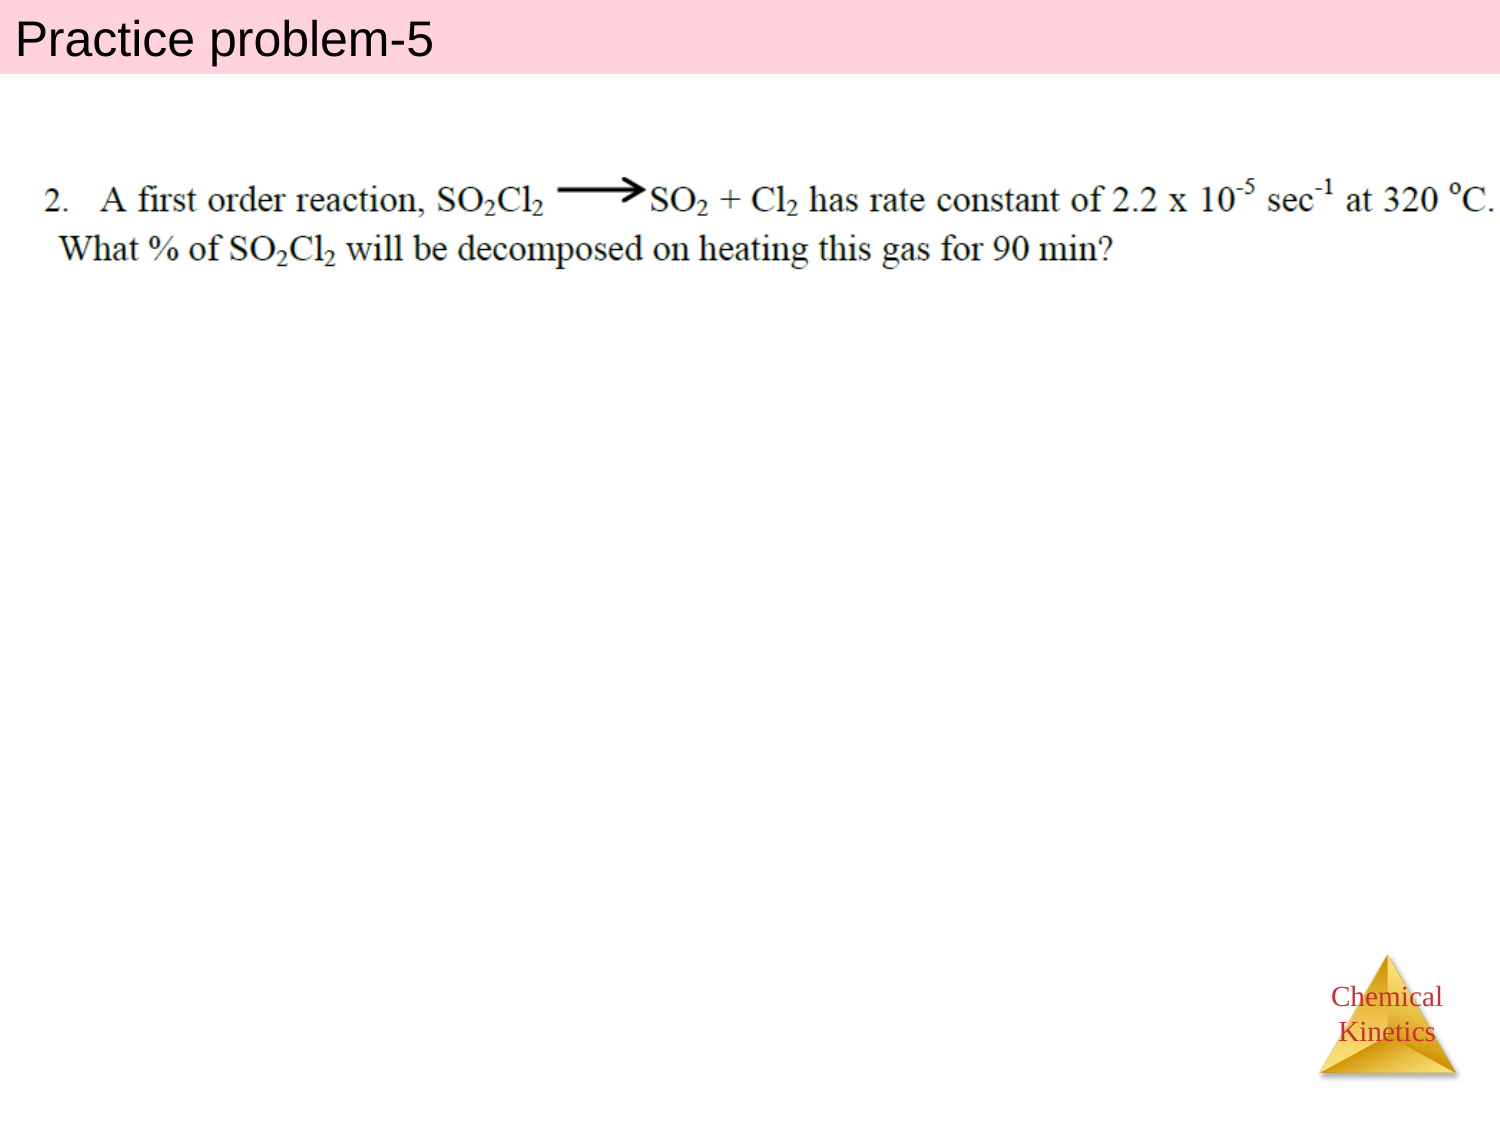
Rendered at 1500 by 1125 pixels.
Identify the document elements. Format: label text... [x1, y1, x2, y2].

text_box Practice problem-5 [0, 0, 1500, 74]
picture [37, 177, 1500, 276]
picture [1275, 899, 1500, 1125]
